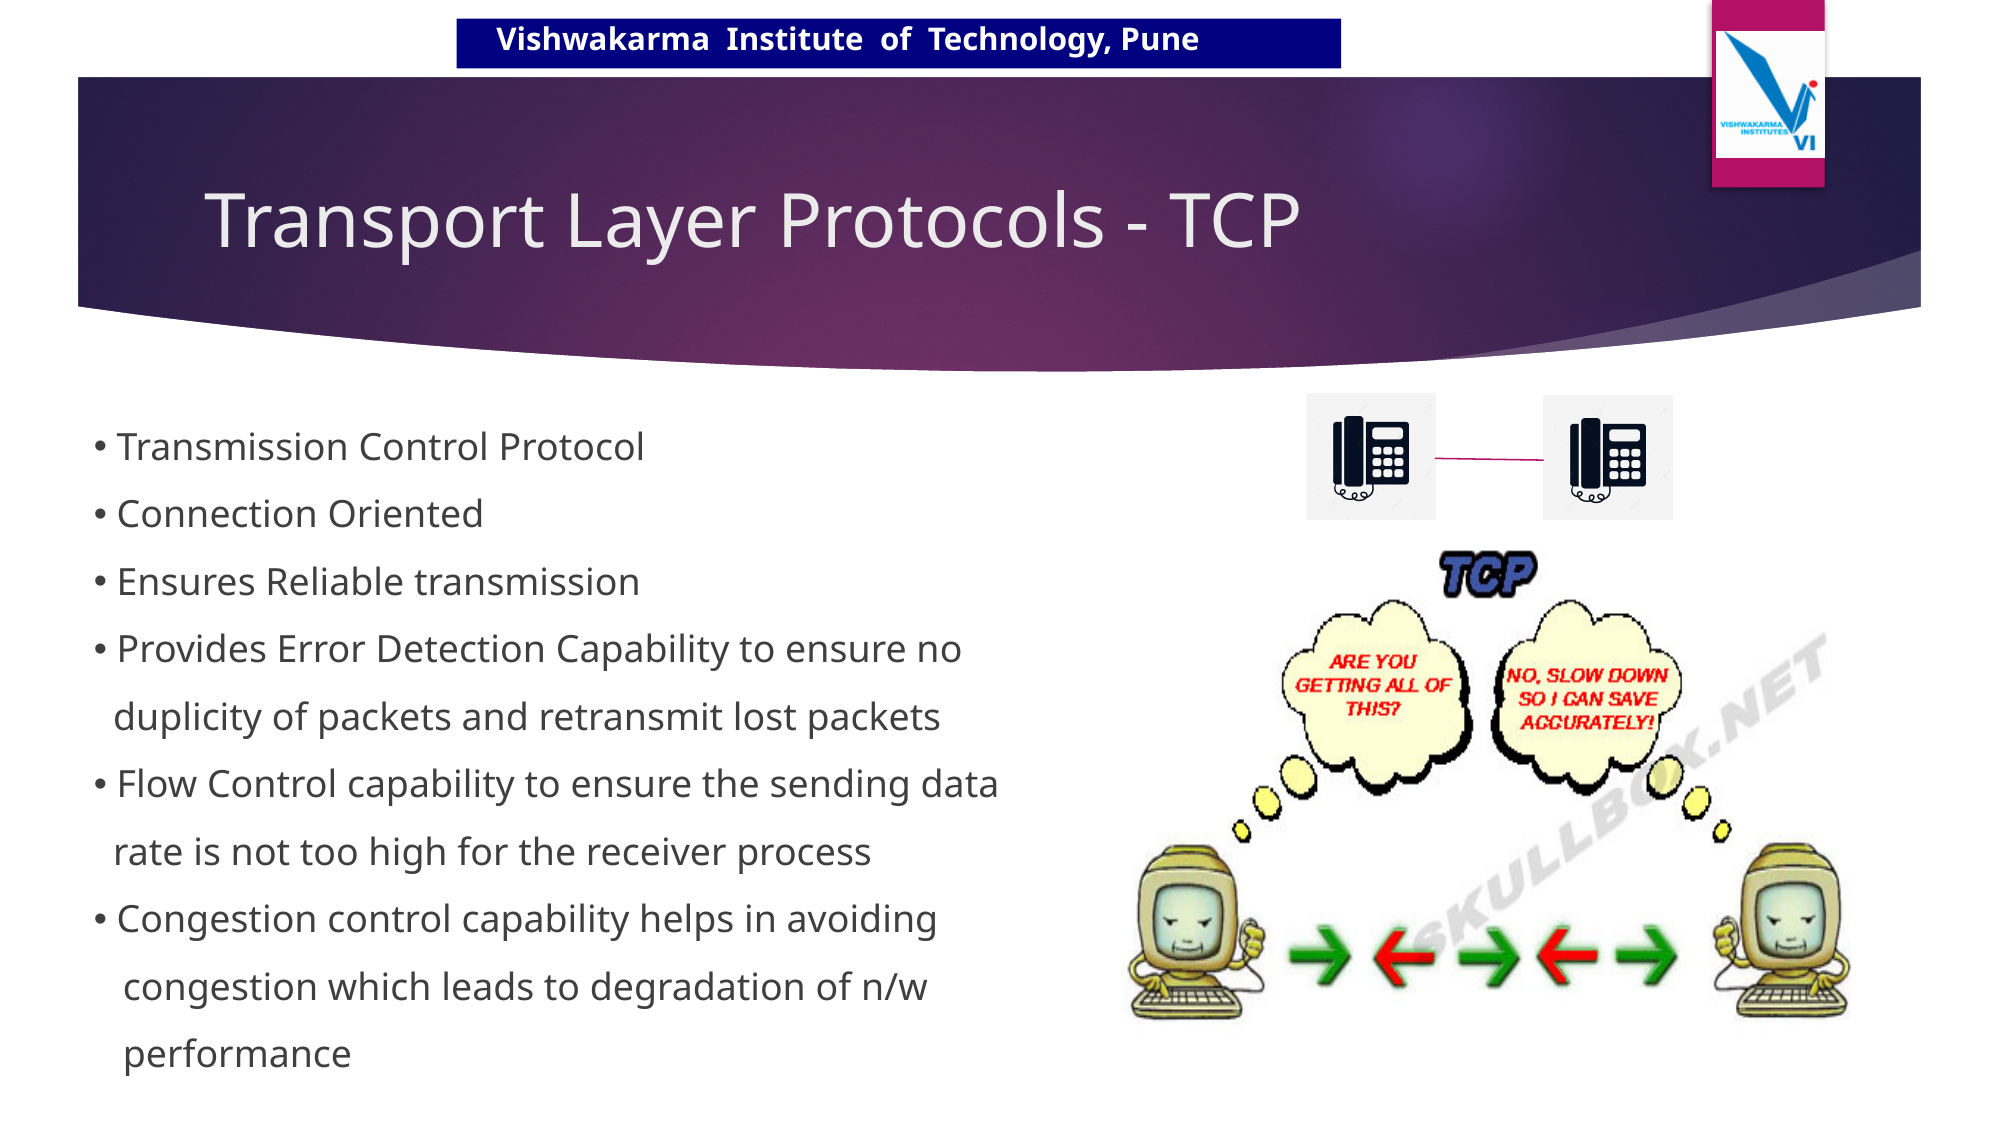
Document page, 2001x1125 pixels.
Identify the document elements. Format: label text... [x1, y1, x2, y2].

text_box Transmission Control Protocol Connection Oriented Ensures Reliable transmission Provides Error Detection Capability to ensure no duplicity of packets and retransmit lost packets Flow Control capability to ensure the sending data rate is not too high for the receiver process Congestion control capability helps in avoiding congestion which leads to degradation of n/w performance [78, 393, 1079, 1083]
picture [79, 31, 1920, 371]
table_cell 5 GHz band [1521, 315, 1734, 354]
picture [1122, 393, 1857, 1109]
title Transport Layer Protocols - TCP [189, 159, 1627, 276]
